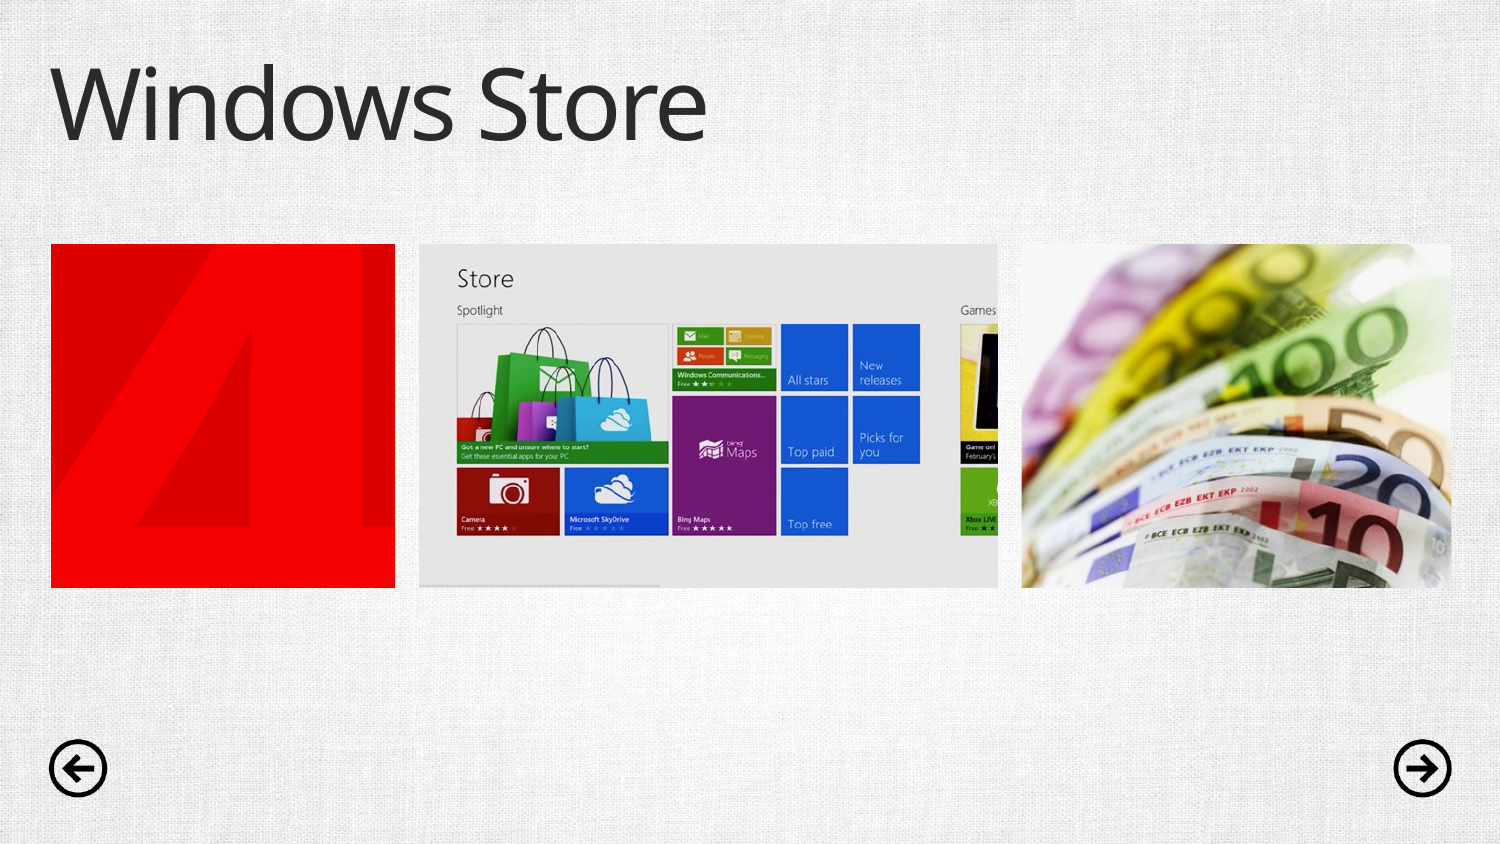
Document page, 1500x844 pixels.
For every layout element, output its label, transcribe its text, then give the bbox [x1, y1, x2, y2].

picture [0, 0, 1500, 844]
title Windows Store [34, 49, 1456, 177]
